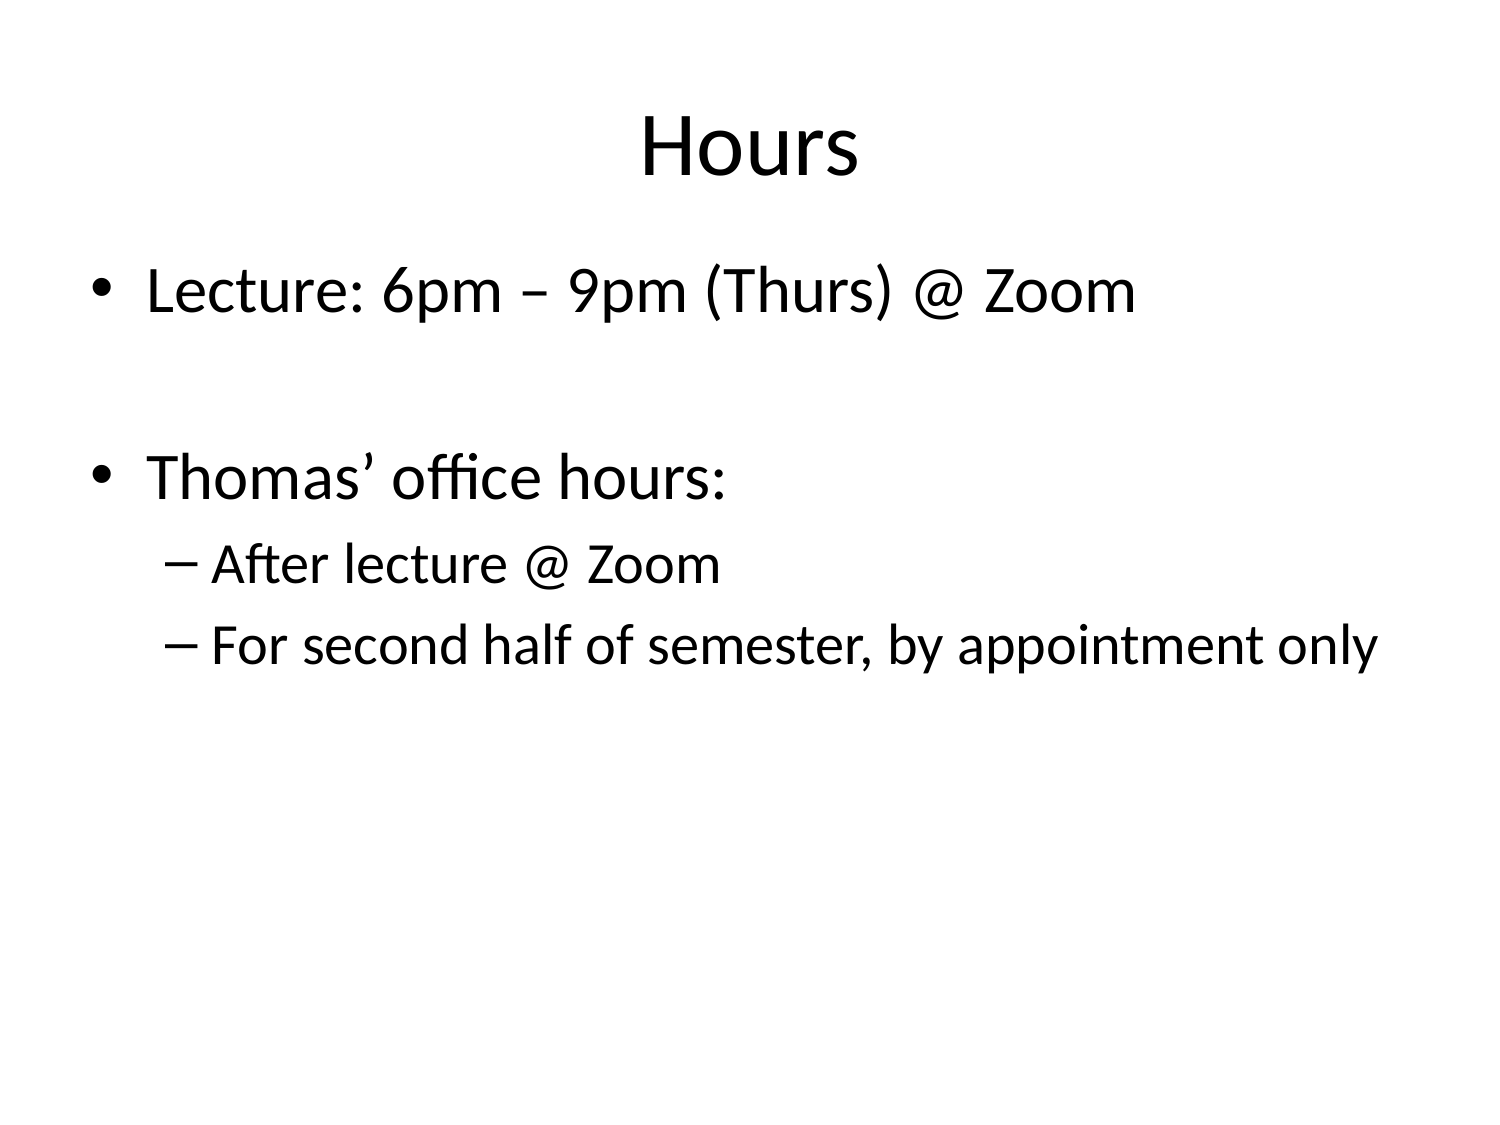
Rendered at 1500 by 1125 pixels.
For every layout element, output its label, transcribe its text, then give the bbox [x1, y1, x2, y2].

title Hours [75, 45, 1425, 233]
list Lecture: 6pm – 9pm (Thurs) @ Zoom Thomas’ office hours: After lecture @ Zoom For second half of semester, by appointment only [75, 238, 1425, 1046]
